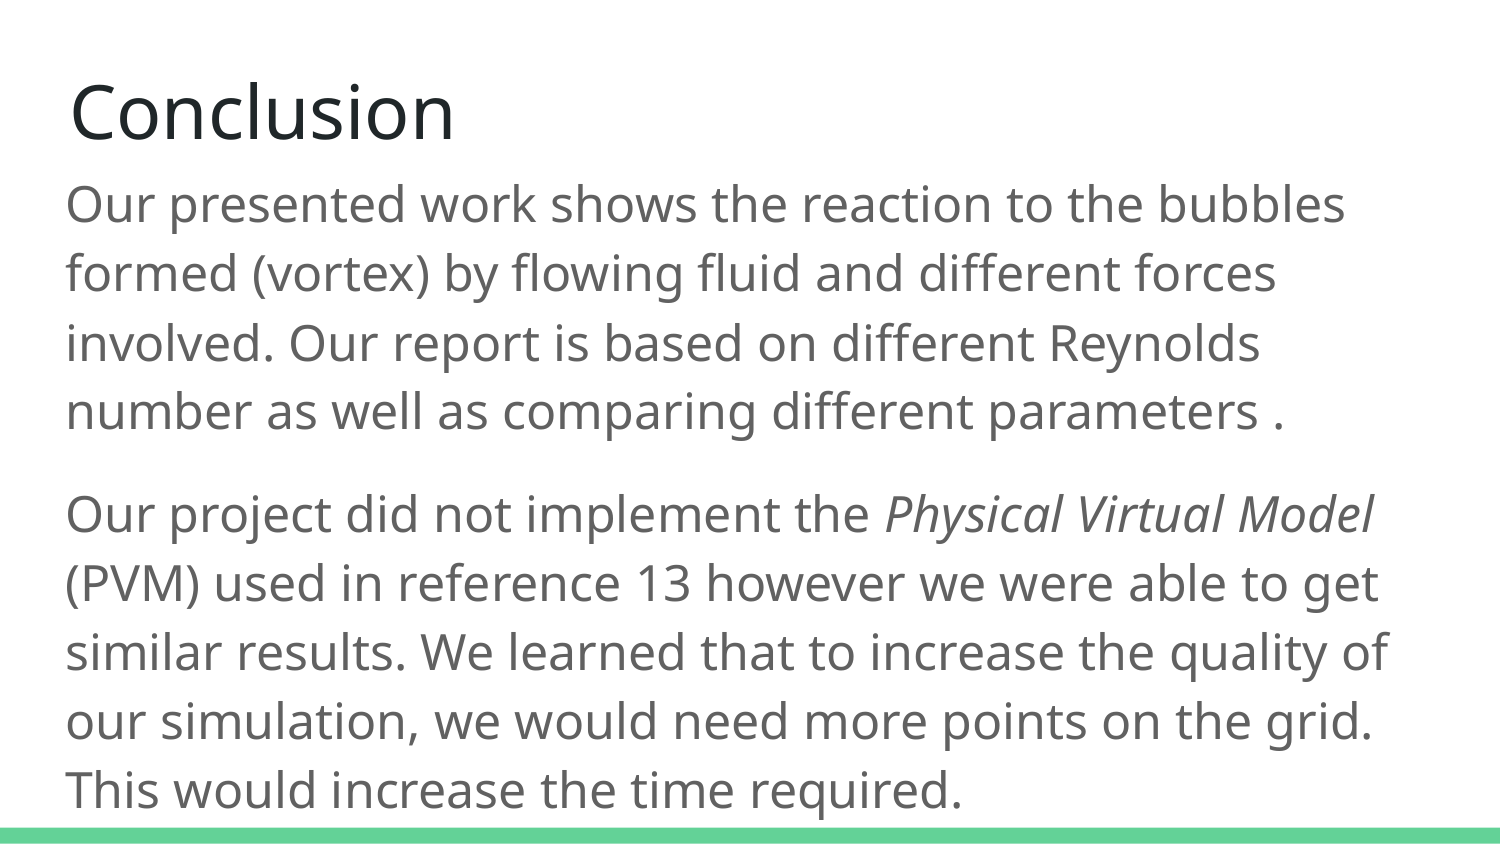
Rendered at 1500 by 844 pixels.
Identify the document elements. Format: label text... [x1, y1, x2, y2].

title Conclusion [54, 49, 1452, 144]
list Our presented work shows the reaction to the bubbles formed (vortex) by flowing fluid and different forces involved. Our report is based on different Reynolds number as well as comparing different parameters . Our project did not implement the Physical Virtual Model (PVM) used in reference 13 however we were able to get similar results. We learned that to increase the quality of our simulation, we would need more points on the grid. This would increase the time required. [50, 148, 1470, 778]
